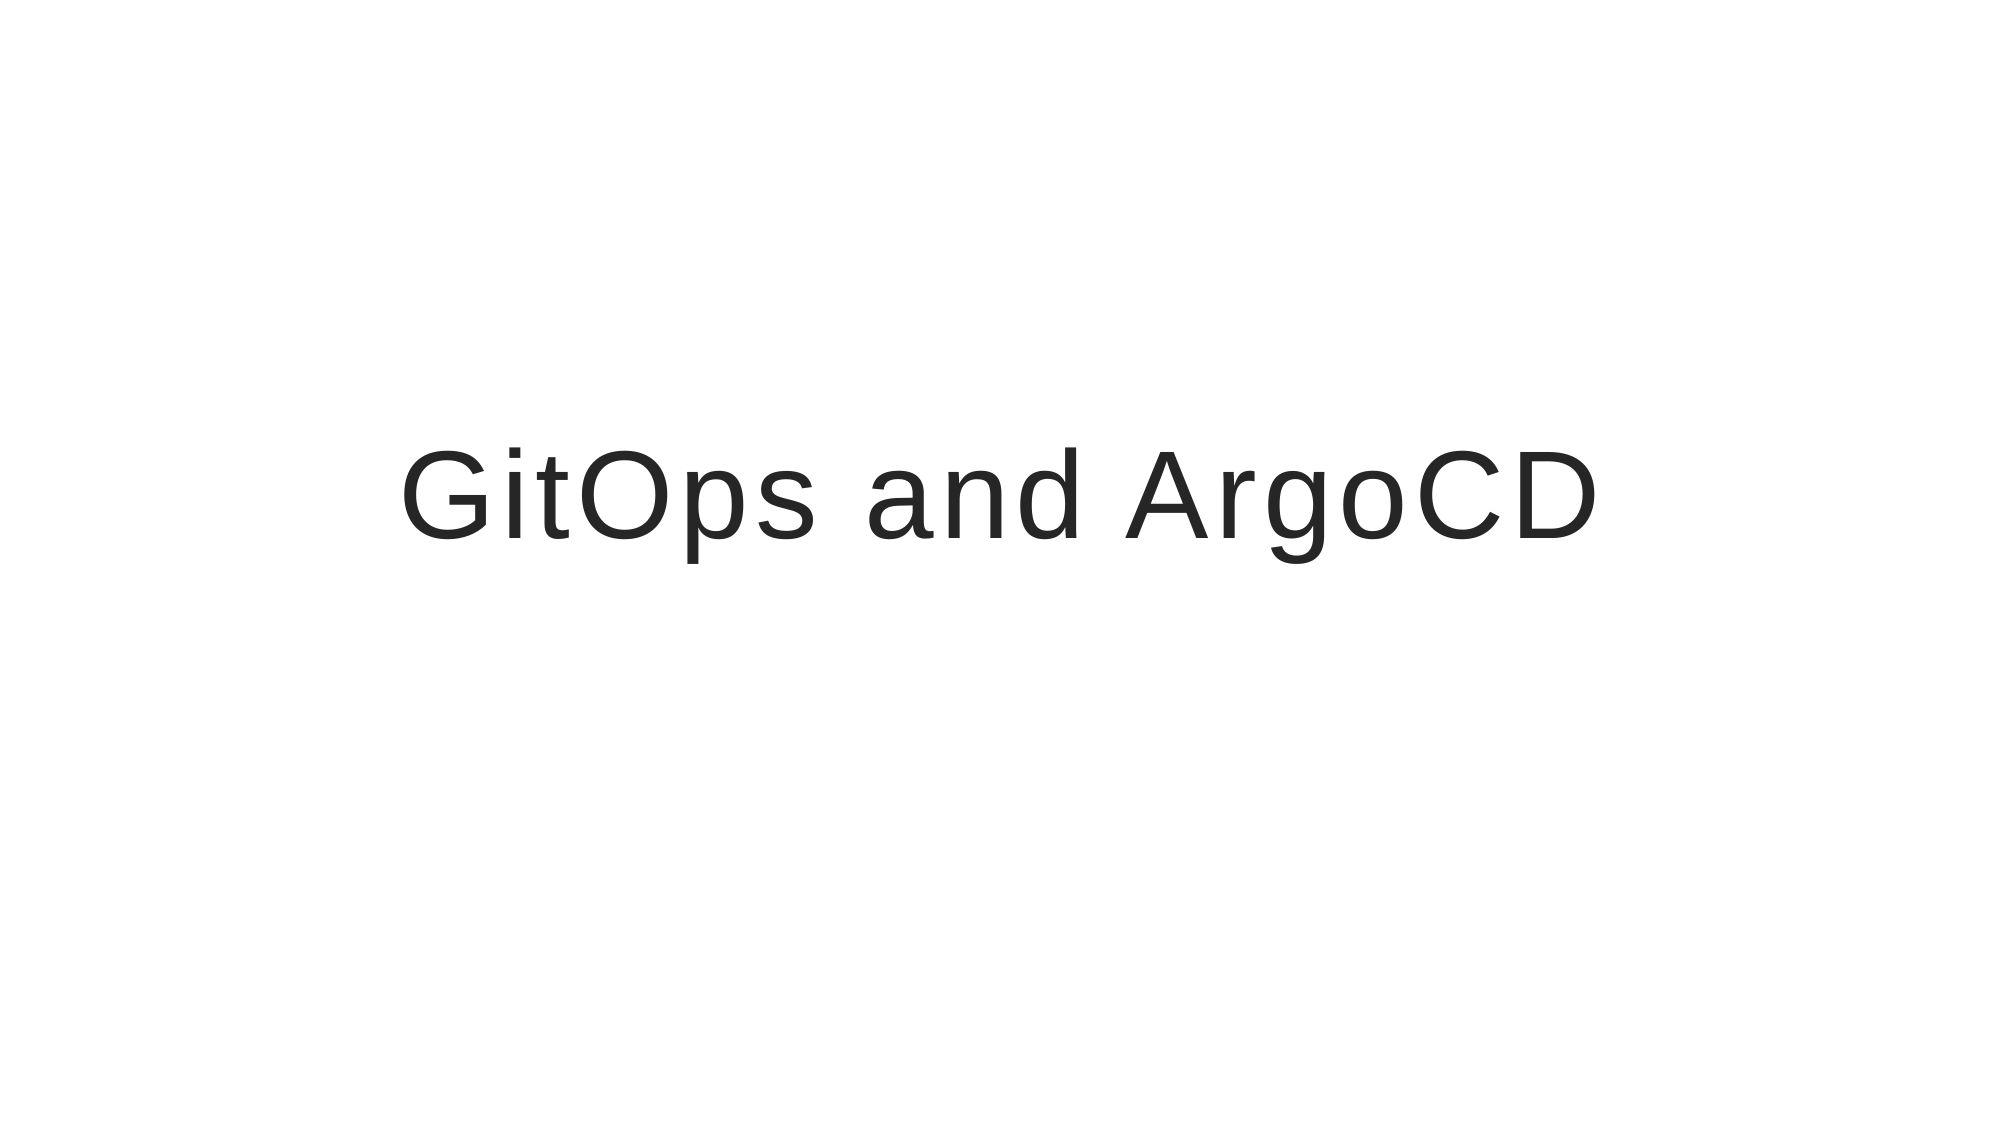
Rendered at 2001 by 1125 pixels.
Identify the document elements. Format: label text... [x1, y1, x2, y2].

title GitOps and ArgoCD [196, 149, 1805, 572]
